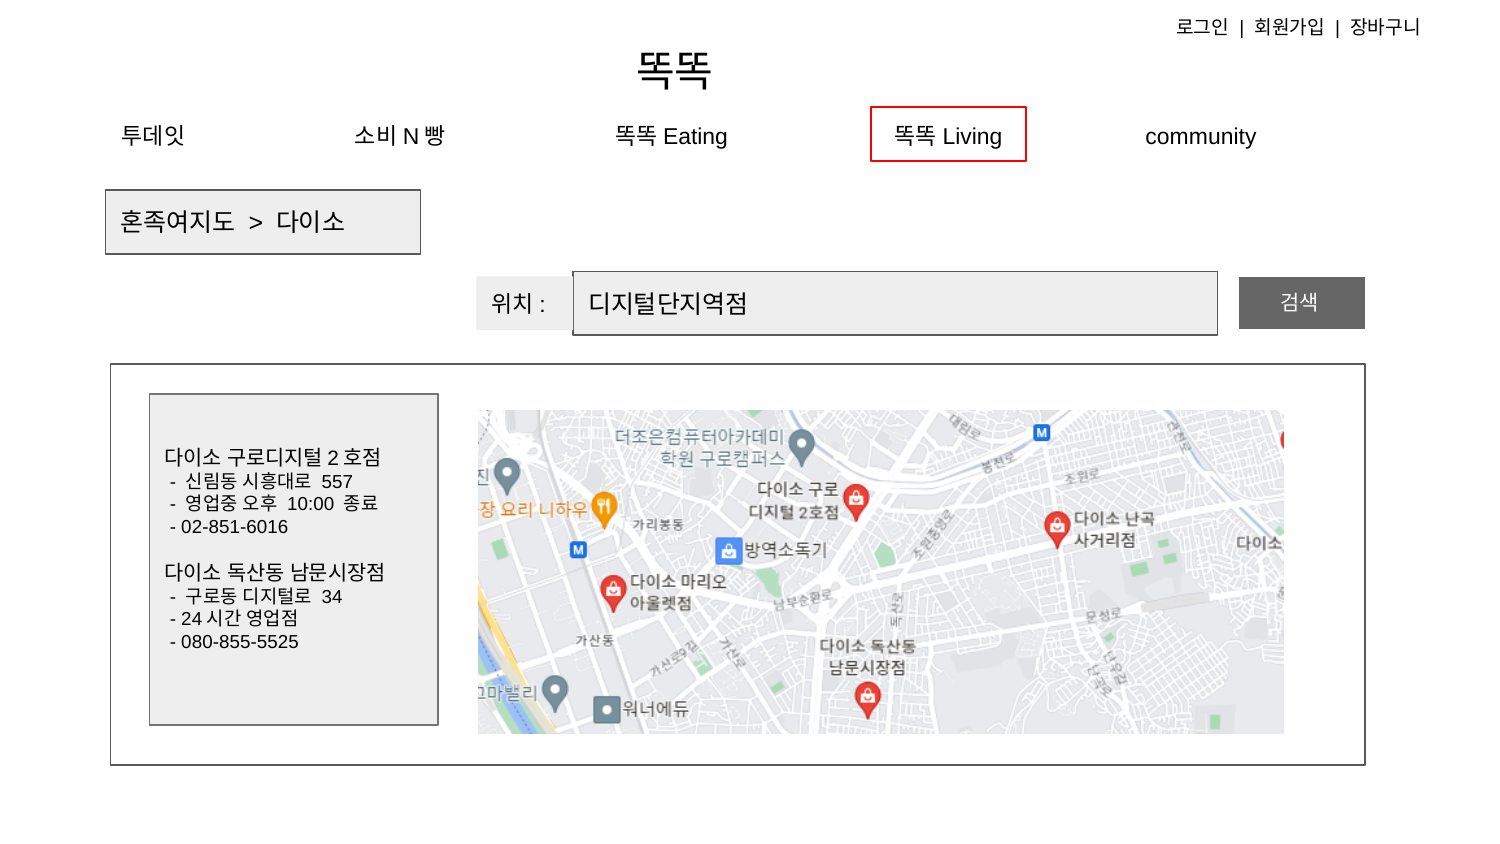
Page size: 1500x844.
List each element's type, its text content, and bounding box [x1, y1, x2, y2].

title community [1129, 107, 1273, 161]
title 똑똑Living [871, 107, 1026, 161]
text_box 위치: [476, 276, 574, 331]
title 소비N빵 [328, 107, 473, 161]
title 로그인 | 회원가입 | 장바구니 [1161, 0, 1450, 64]
text_box 디지털단지역점 [573, 271, 1218, 336]
title 똑똑 [620, 29, 741, 94]
text_box 혼족여지도 > 다이소 [105, 190, 421, 254]
title 똑똑Eating [575, 107, 768, 161]
picture [477, 409, 1285, 734]
text_box [110, 364, 1365, 766]
title 투데잇 [81, 107, 226, 161]
text_box 다이소 구로디지털2호점 - 신림동 시흥대로 557 - 영업중 오후 10:00 종료 - 02-851-6016 다이소 독산동 남문시장점 - 구로동 디지털로 34 - 24시간 영업점 - 080-855-5525 [149, 393, 439, 725]
list 검색 [1238, 276, 1366, 331]
